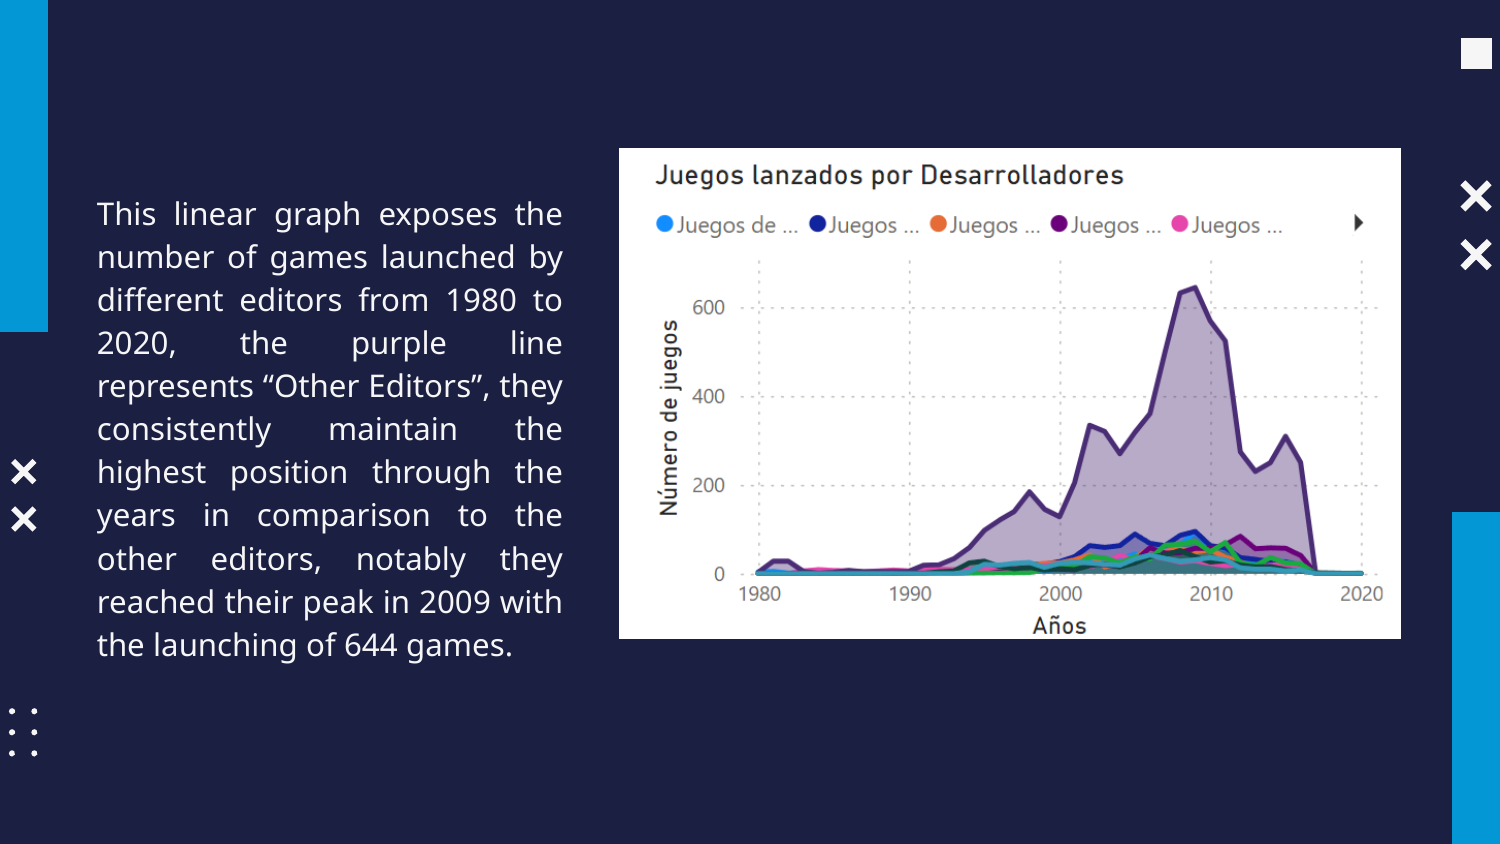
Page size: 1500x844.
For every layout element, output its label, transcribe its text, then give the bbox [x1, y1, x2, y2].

text_box This linear graph exposes the number of games launched by different editors from 1980 to 2020, the purple line represents “Other Editors”, they consistently maintain the highest position through the years in comparison to the other editors, notably they reached their peak in 2009 with the launching of 644 games. [81, 173, 579, 695]
picture [618, 148, 1402, 639]
